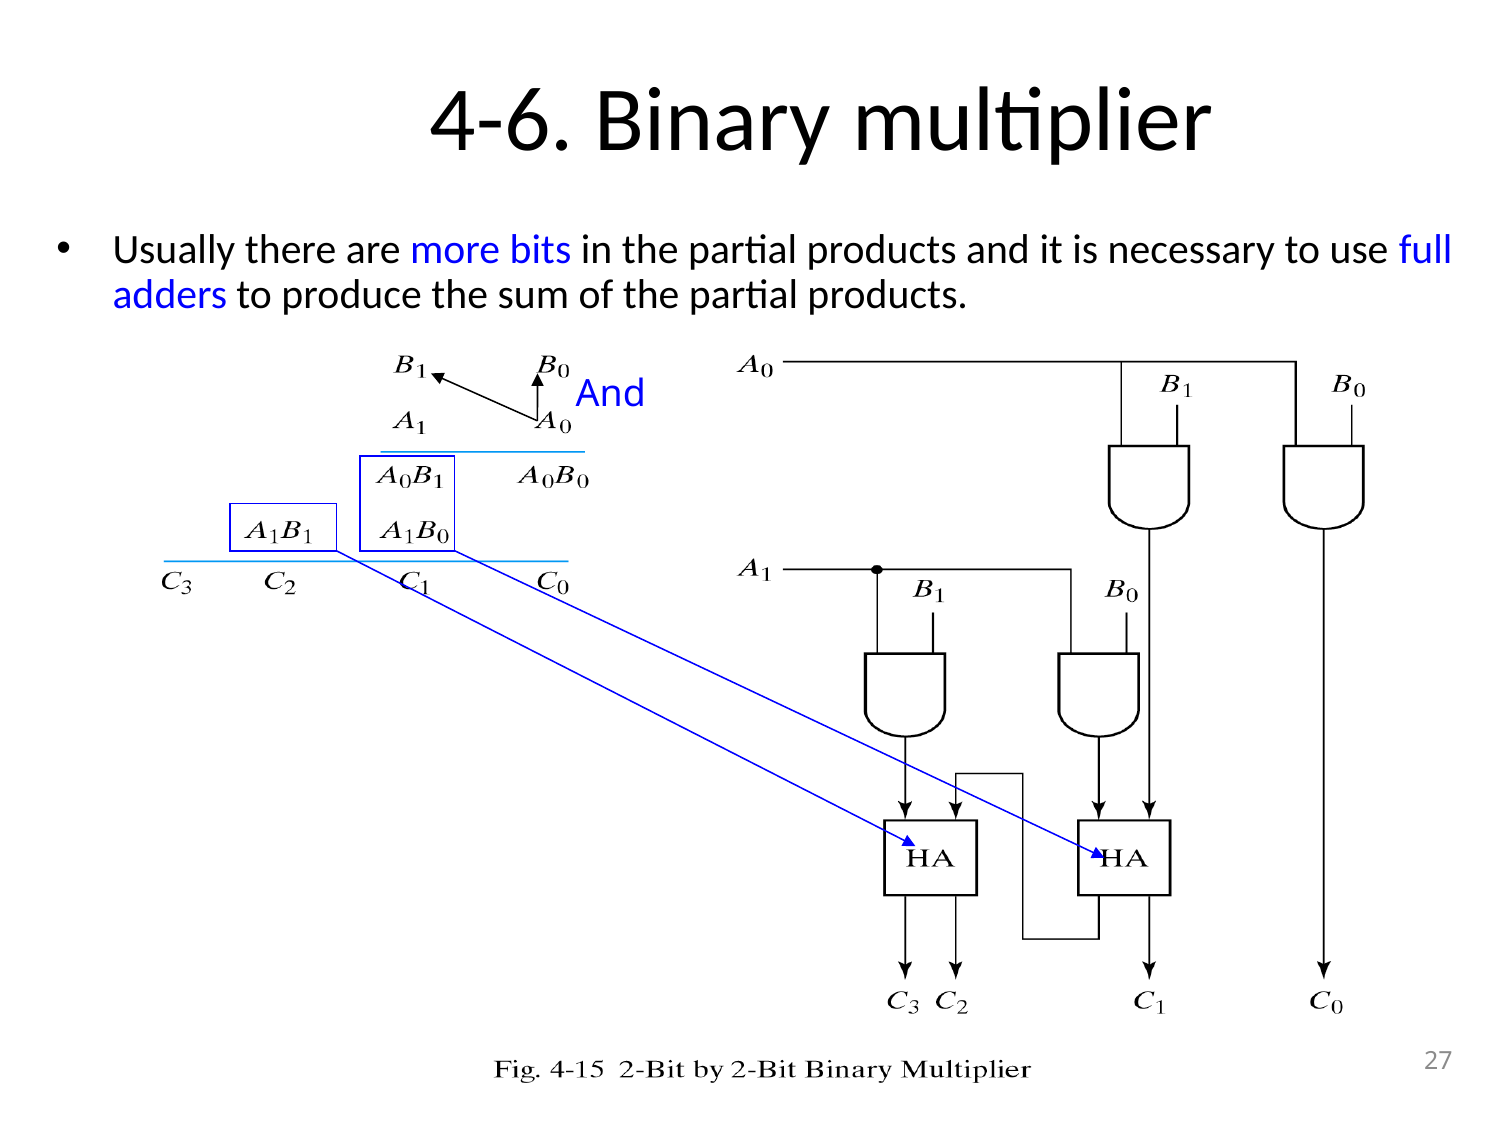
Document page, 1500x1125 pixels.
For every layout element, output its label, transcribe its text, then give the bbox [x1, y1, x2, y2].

slide_number 27 [1155, 1024, 1468, 1100]
list Usually there are more bits in the partial products and it is necessary to use full adders to produce the sum of the partial products. [40, 219, 1470, 327]
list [159, 349, 1365, 1083]
title 4-6. Binary multiplier [182, 30, 1462, 197]
